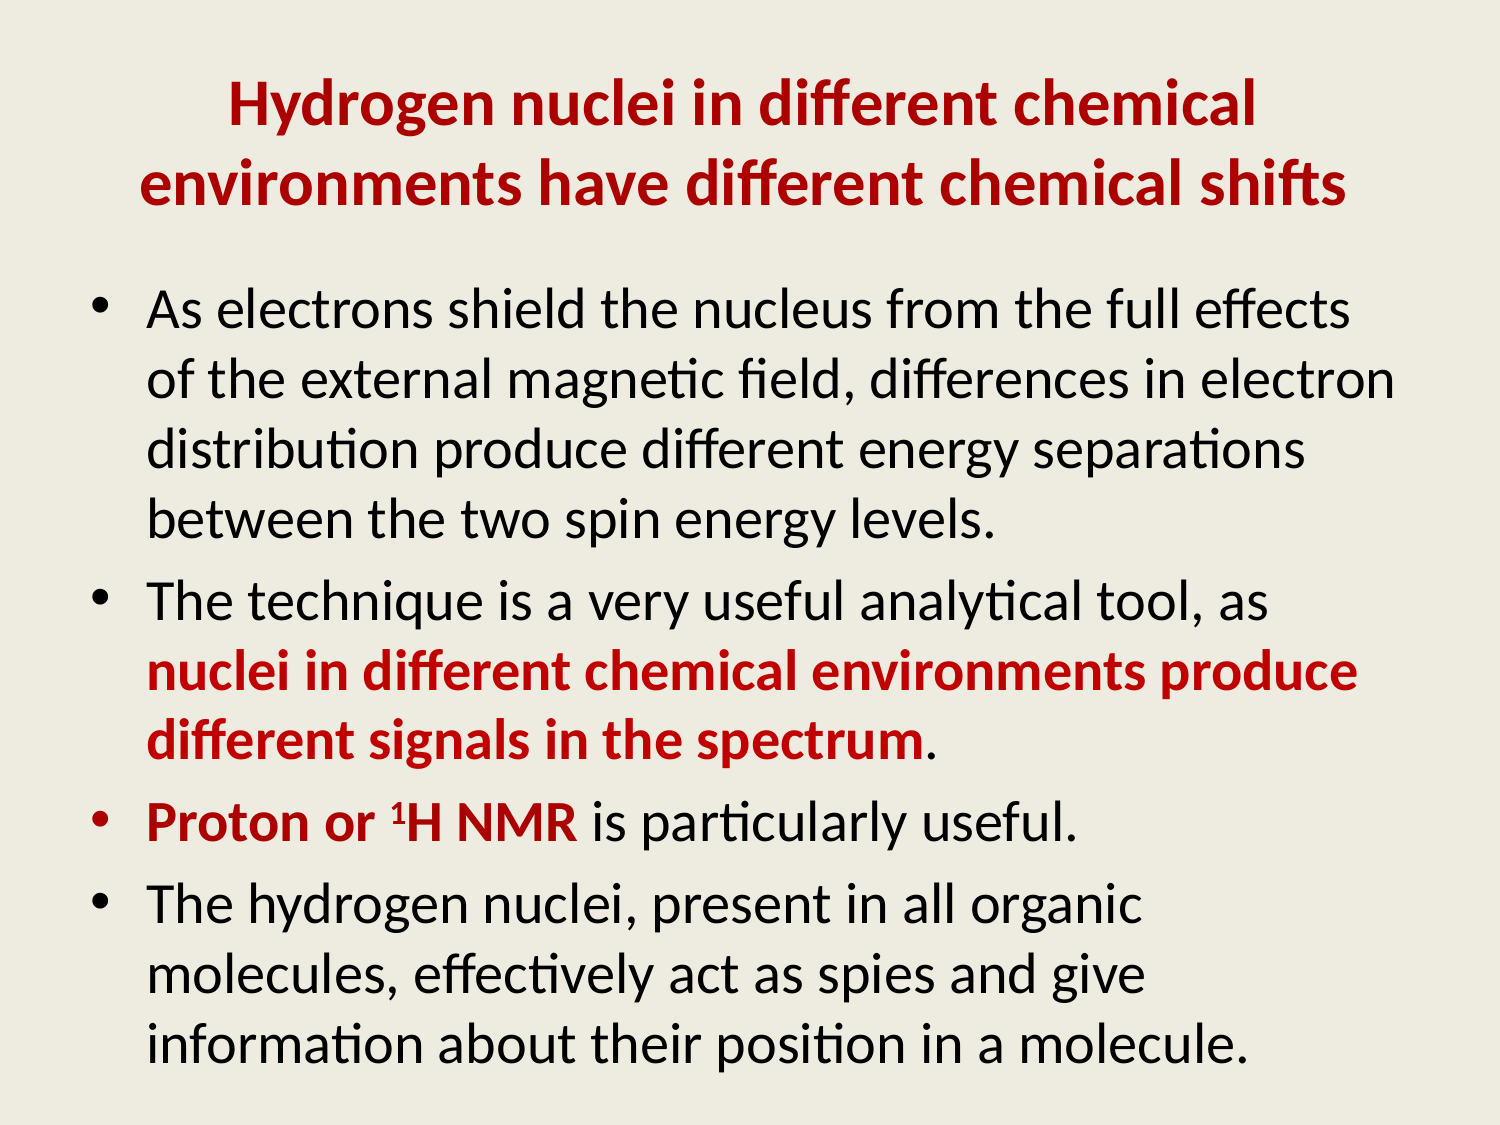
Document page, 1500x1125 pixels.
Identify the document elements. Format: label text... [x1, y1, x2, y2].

list As electrons shield the nucleus from the full effects of the external magnetic field, differences in electron distribution produce different energy separations between the two spin energy levels. The technique is a very useful analytical tool, as nuclei in different chemical environments produce different signals in the spectrum. Proton or 1H NMR is particularly useful. The hydrogen nuclei, present in all organic molecules, effectively act as spies and give information about their position in a molecule. [75, 262, 1425, 1088]
title Hydrogen nuclei in different chemical environments have different chemical shifts [24, 45, 1463, 233]
